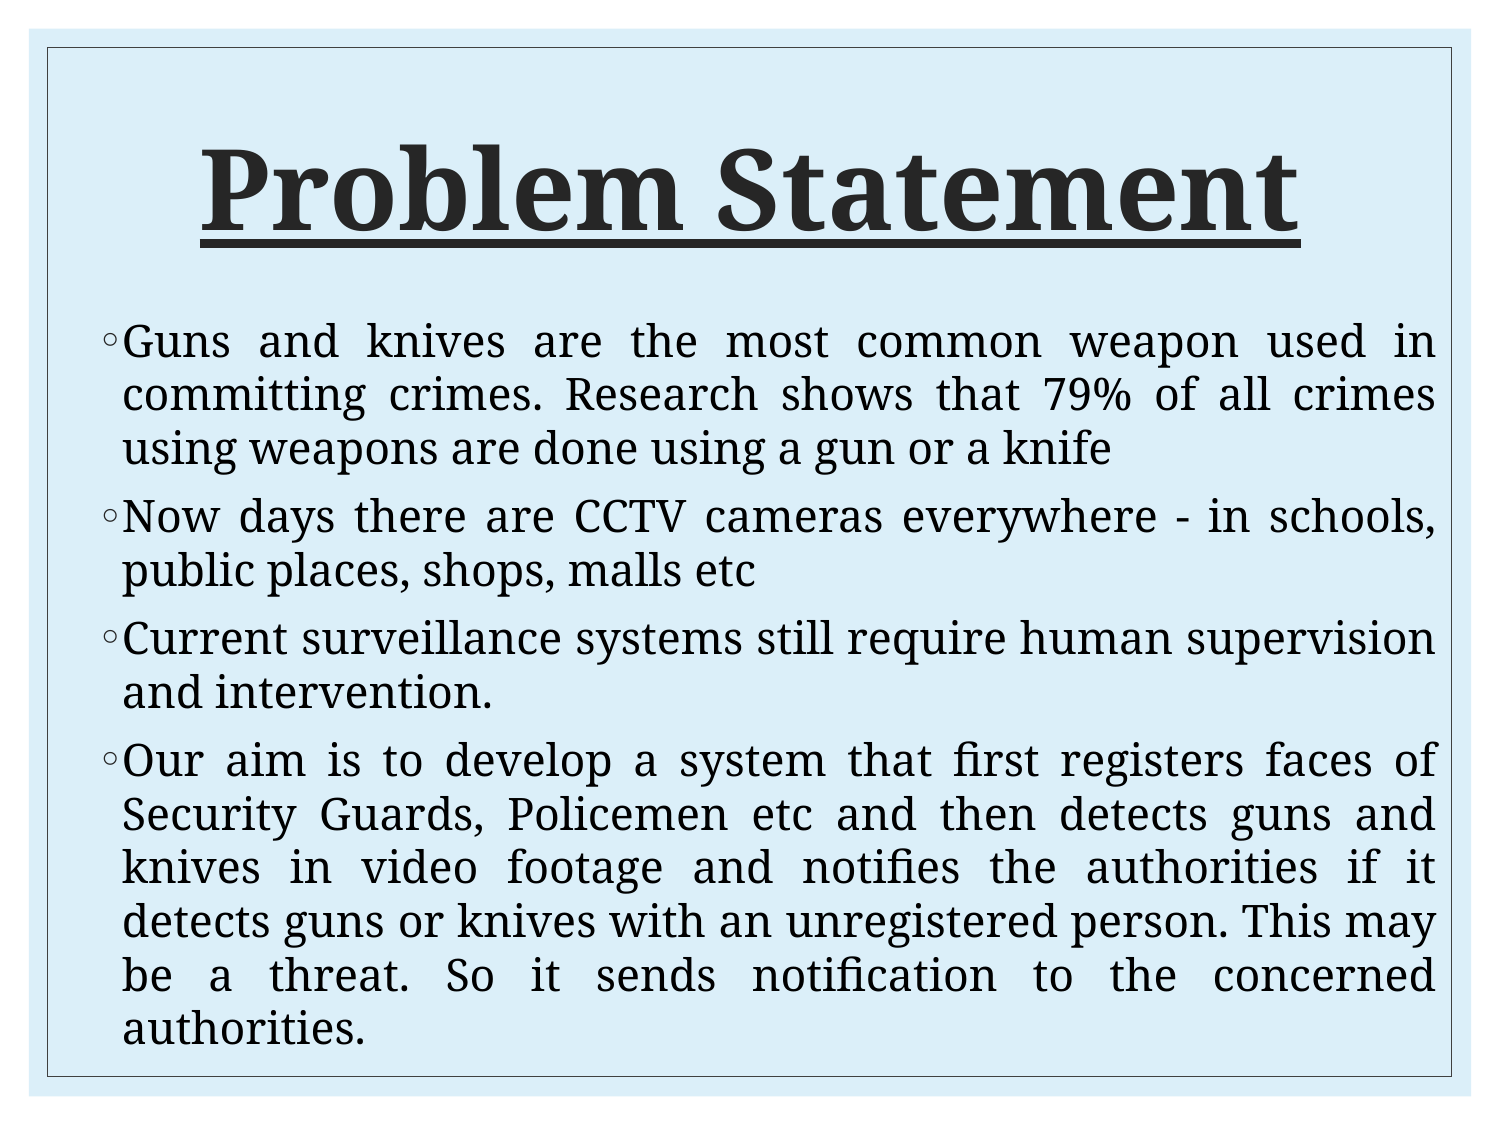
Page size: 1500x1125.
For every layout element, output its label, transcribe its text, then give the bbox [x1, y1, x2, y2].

list Guns and knives are the most common weapon used in committing crimes. Research shows that 79% of all crimes using weapons are done using a gun or a knife Now days there are CCTV cameras everywhere - in schools, public places, shops, malls etc Current surveillance systems still require human supervision and intervention. Our aim is to develop a system that first registers faces of Security Guards, Policemen etc and then detects guns and knives in video footage and notifies the authorities if it detects guns or knives with an unregistered person. This may be a threat. So it sends notification to the concerned authorities. [82, 304, 1454, 1067]
title Problem Statement [120, 82, 1380, 304]
